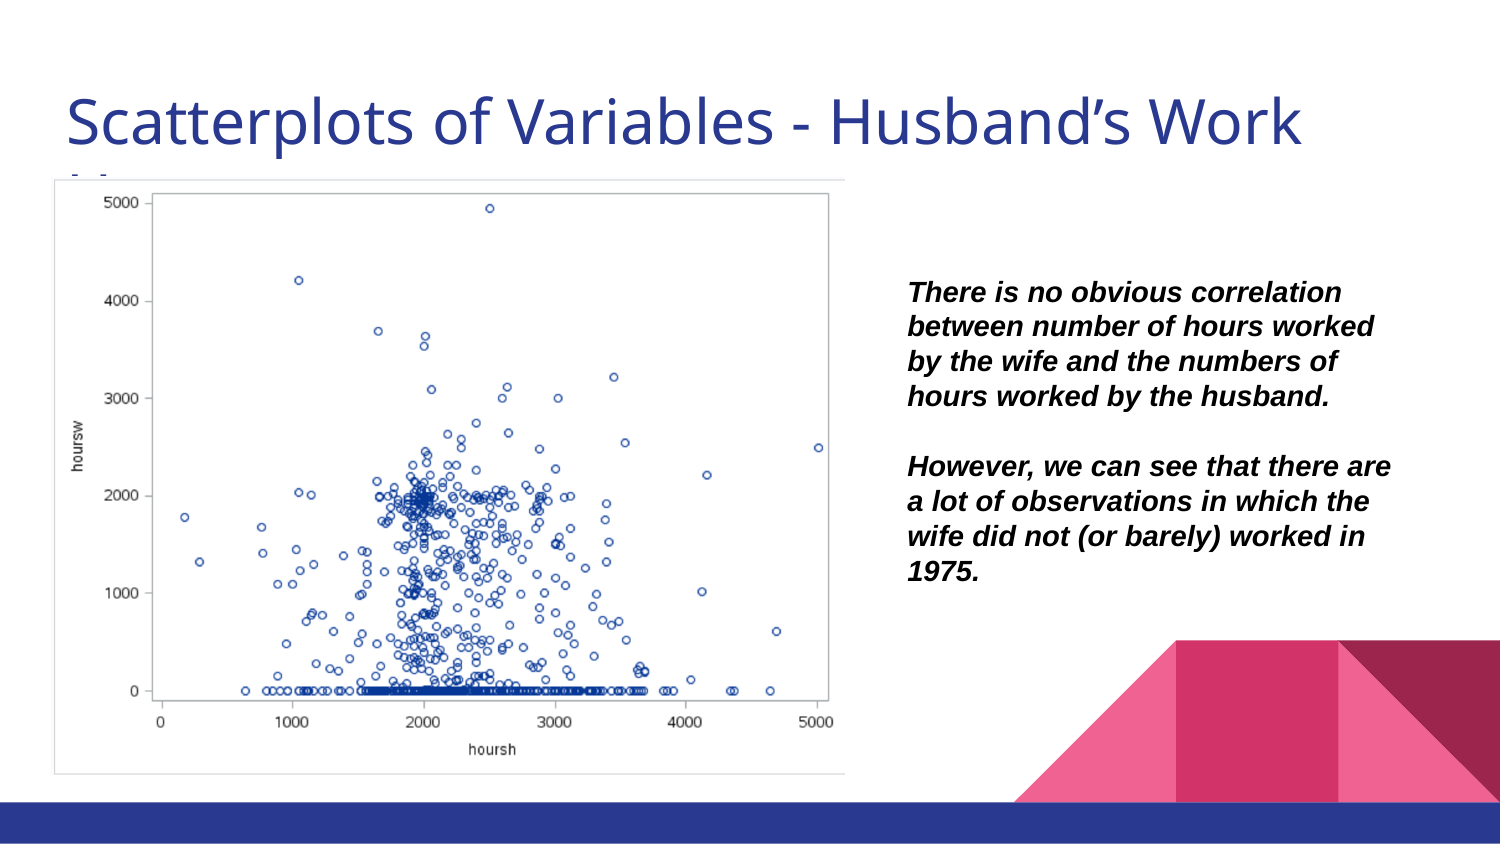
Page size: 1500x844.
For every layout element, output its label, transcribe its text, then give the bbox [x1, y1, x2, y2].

text_box There is no obvious correlation between number of hours worked by the wife and the numbers of hours worked by the husband. However, we can see that there are a lot of observations in which the wife did not (or barely) worked in 1975. [892, 257, 1417, 579]
picture [50, 175, 845, 776]
title Scatterplots of Variables - Husband’s Work Hours [51, 67, 1449, 167]
